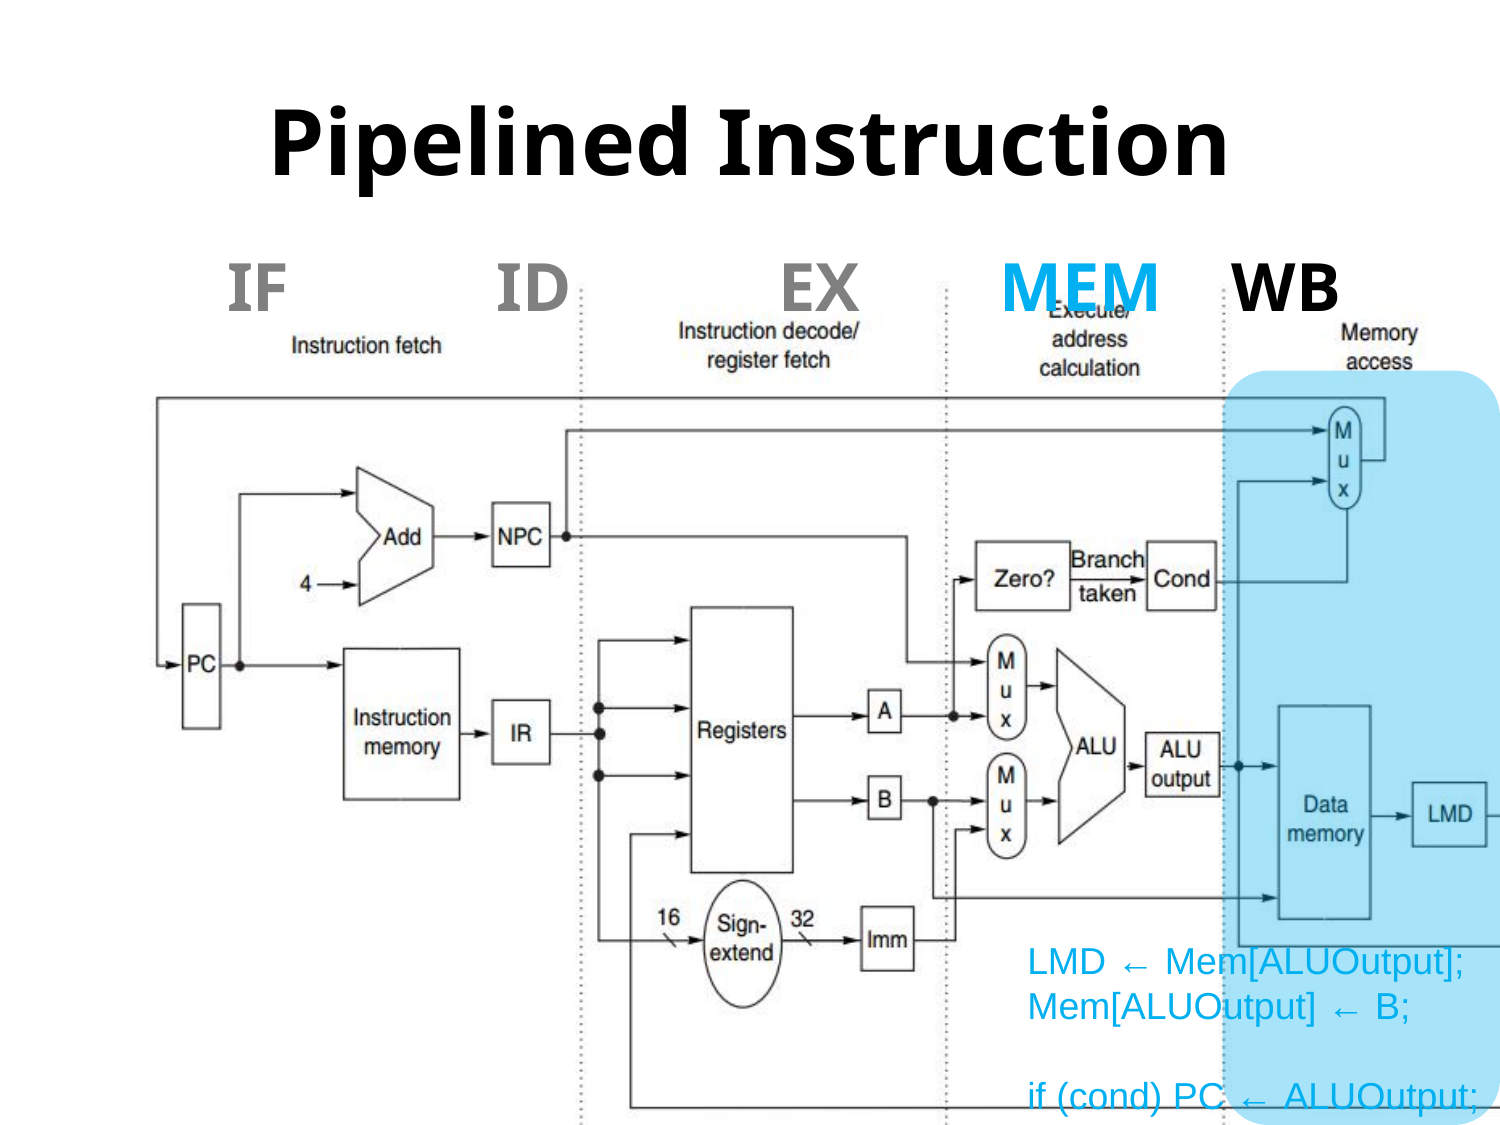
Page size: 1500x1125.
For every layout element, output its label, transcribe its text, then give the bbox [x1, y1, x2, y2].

title Pipelined Instruction [75, 45, 1425, 233]
picture [1025, 281, 1035, 296]
picture [137, 281, 1500, 1125]
picture [1125, 281, 1135, 296]
text_box IF ID EX MEM WB [212, 237, 1500, 280]
